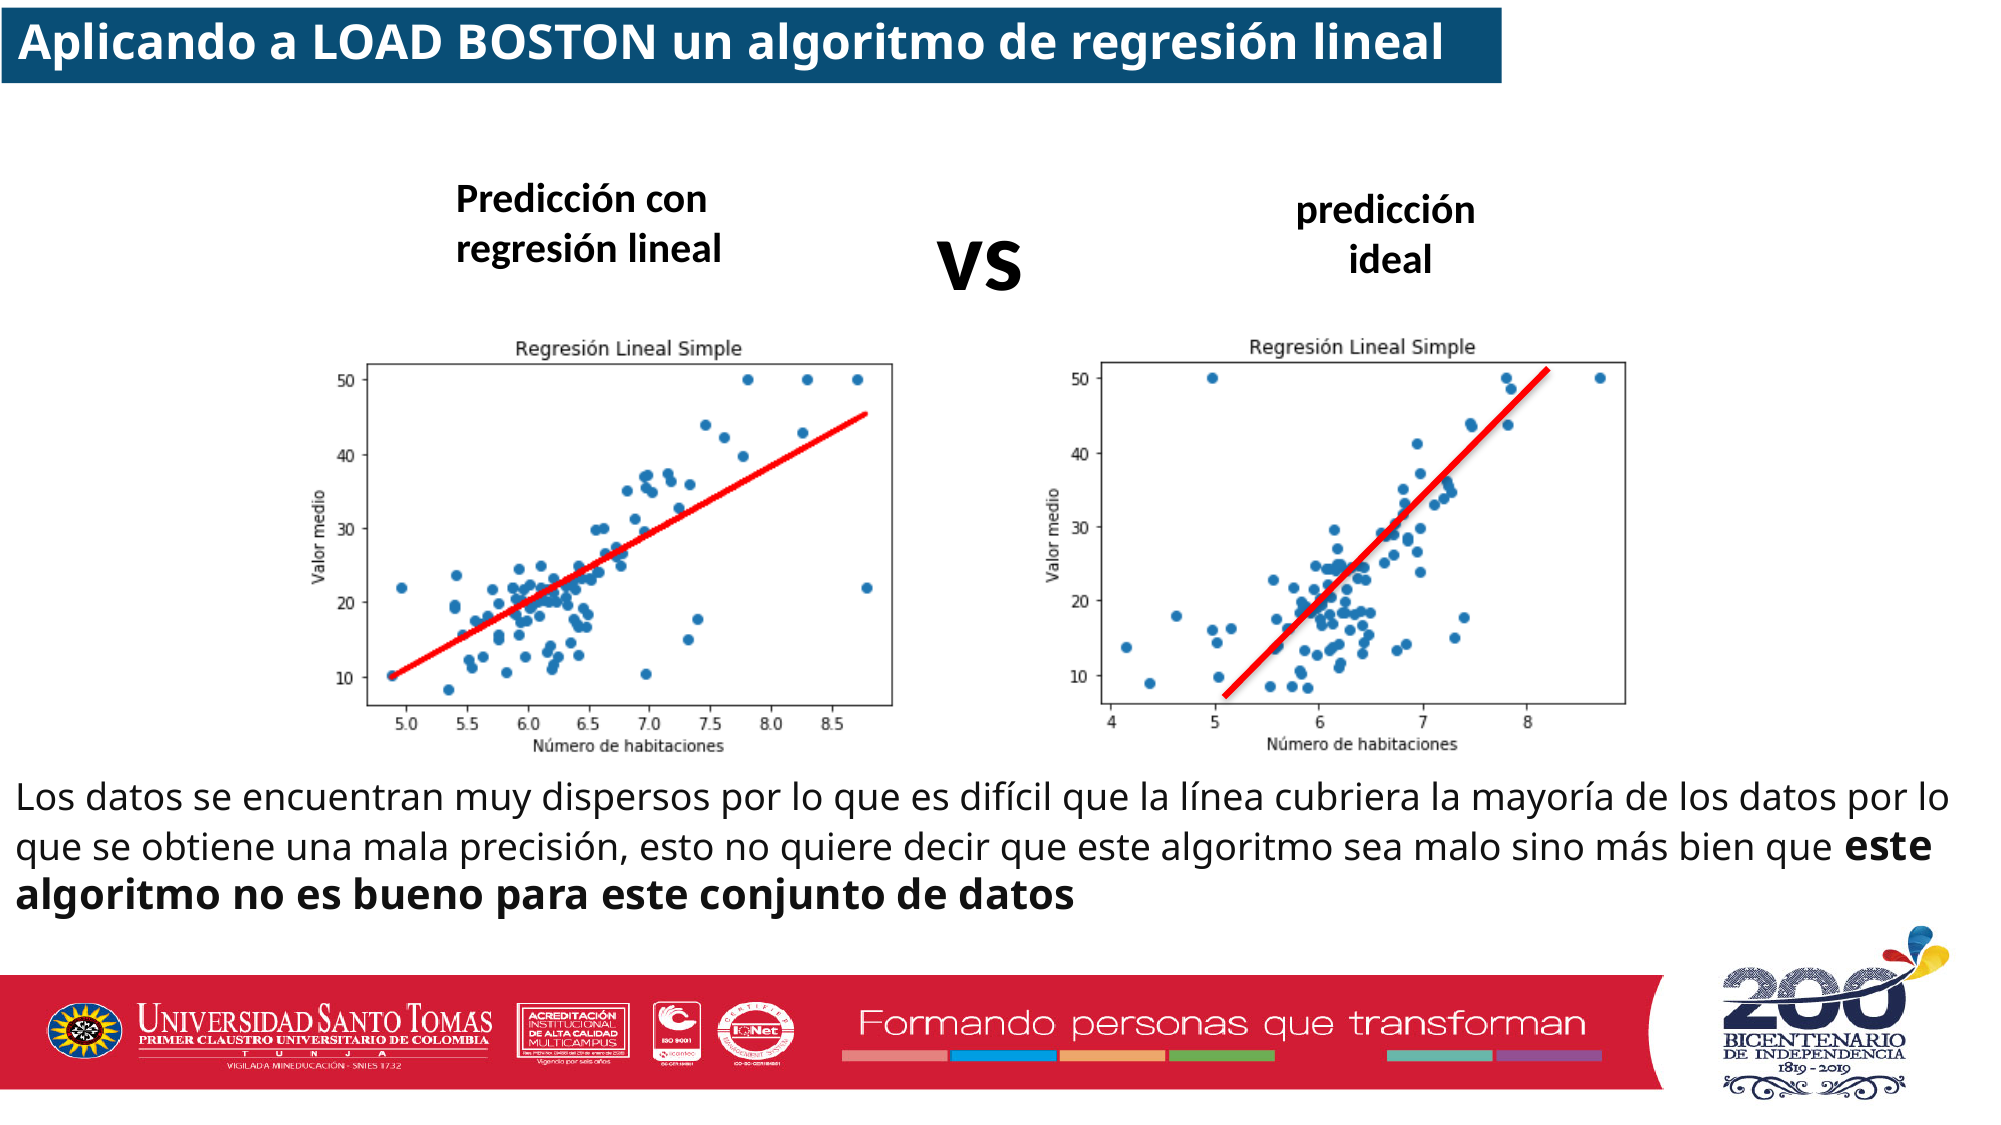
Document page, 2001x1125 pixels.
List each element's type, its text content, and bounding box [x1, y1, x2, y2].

picture [0, 926, 2000, 1124]
text_box Los datos se encuentran muy dispersos por lo que es difícil que la línea cubriera la mayoría de los datos por lo que se obtiene una mala precisión, esto no quiere decir que este algoritmo sea malo sino más bien que este algoritmo no es bueno para este conjunto de datos [0, 765, 2000, 926]
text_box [1223, 367, 1549, 698]
picture [0, 1, 2000, 774]
text_box predicción ideal [1279, 174, 1502, 290]
text_box Predicción con regresión lineal [441, 162, 750, 278]
text_box vs [921, 183, 1040, 319]
text_box Aplicando a LOAD BOSTON un algoritmo de regresión lineal [1, 7, 1502, 84]
